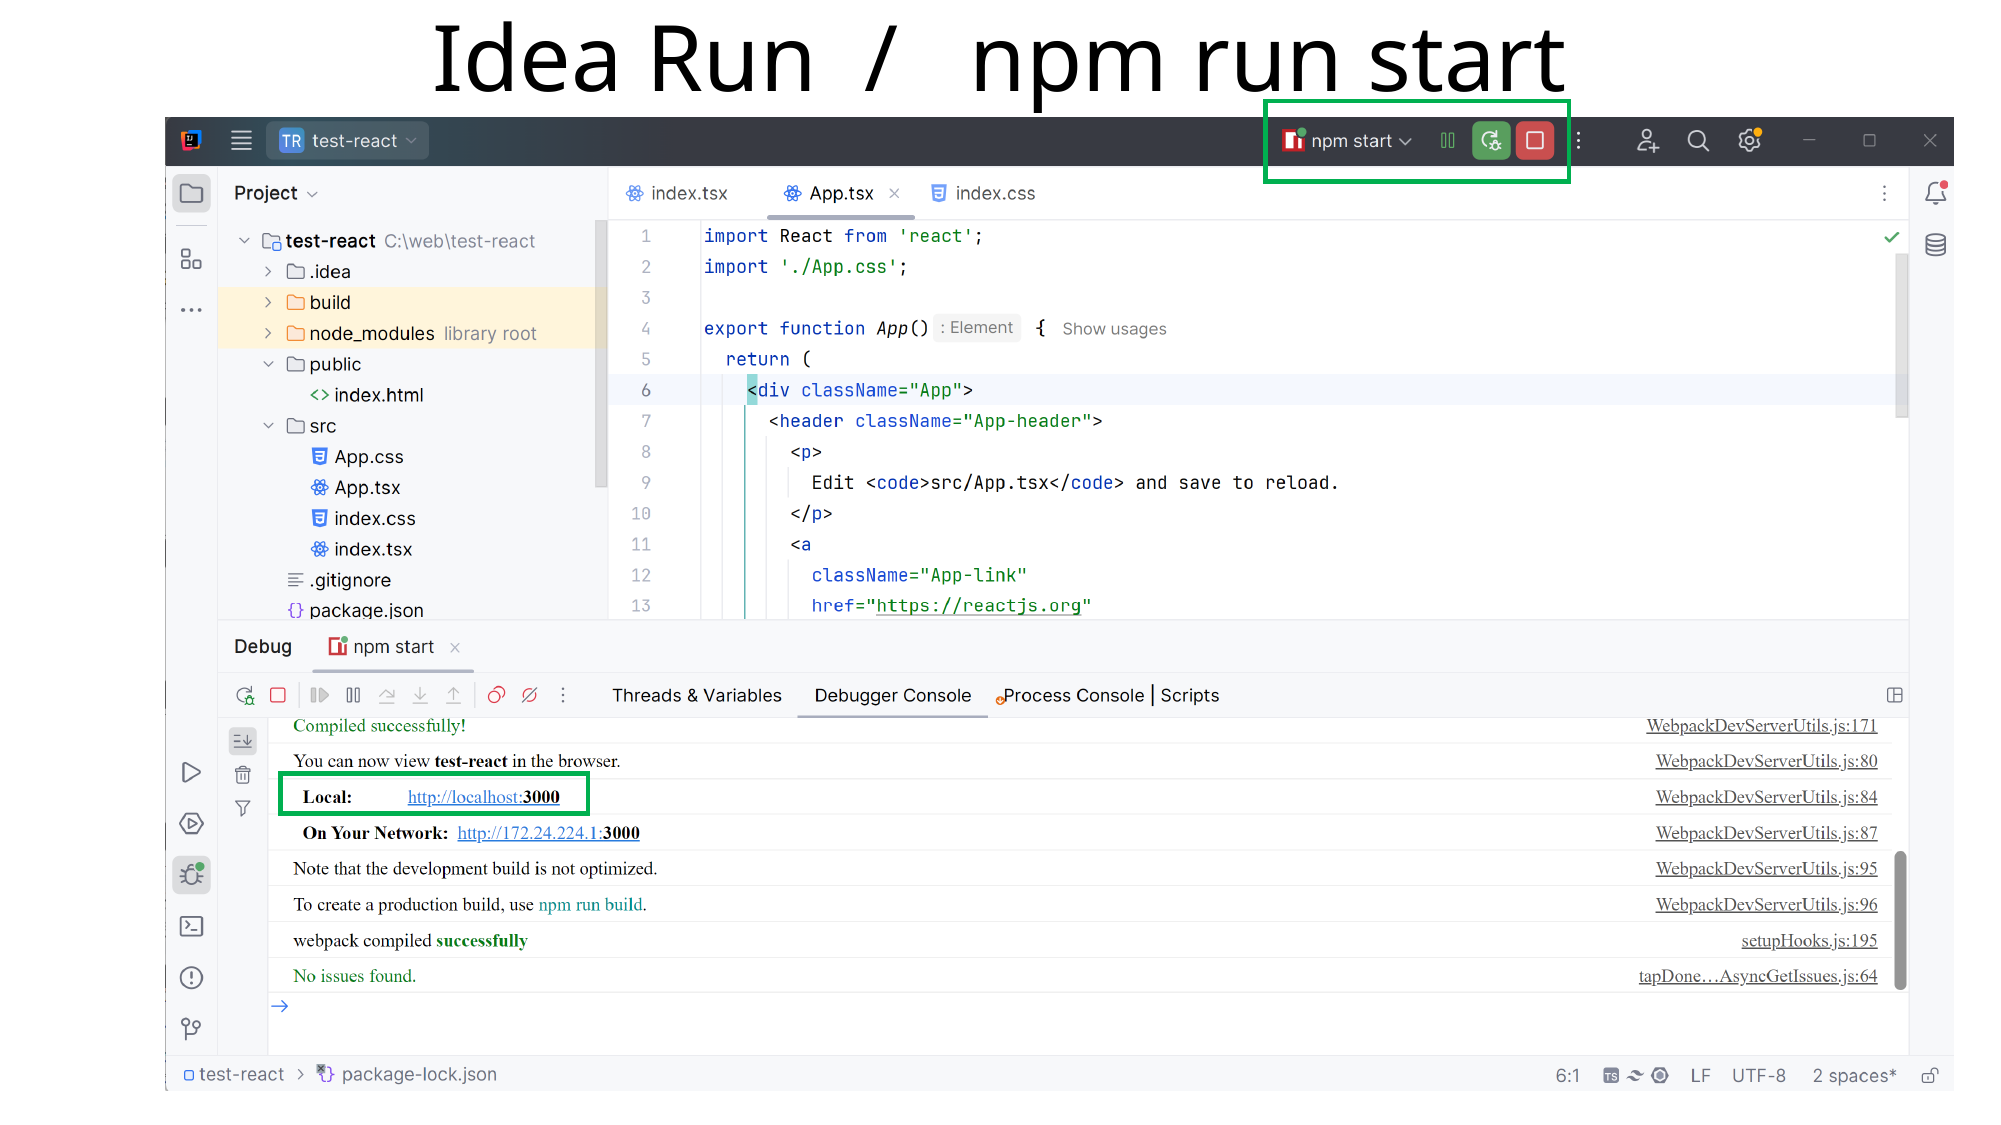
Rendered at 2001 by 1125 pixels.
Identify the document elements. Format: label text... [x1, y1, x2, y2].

picture [164, 117, 1954, 1091]
text_box [1265, 100, 1570, 117]
title Idea Run / npm run start [137, 5, 1863, 118]
